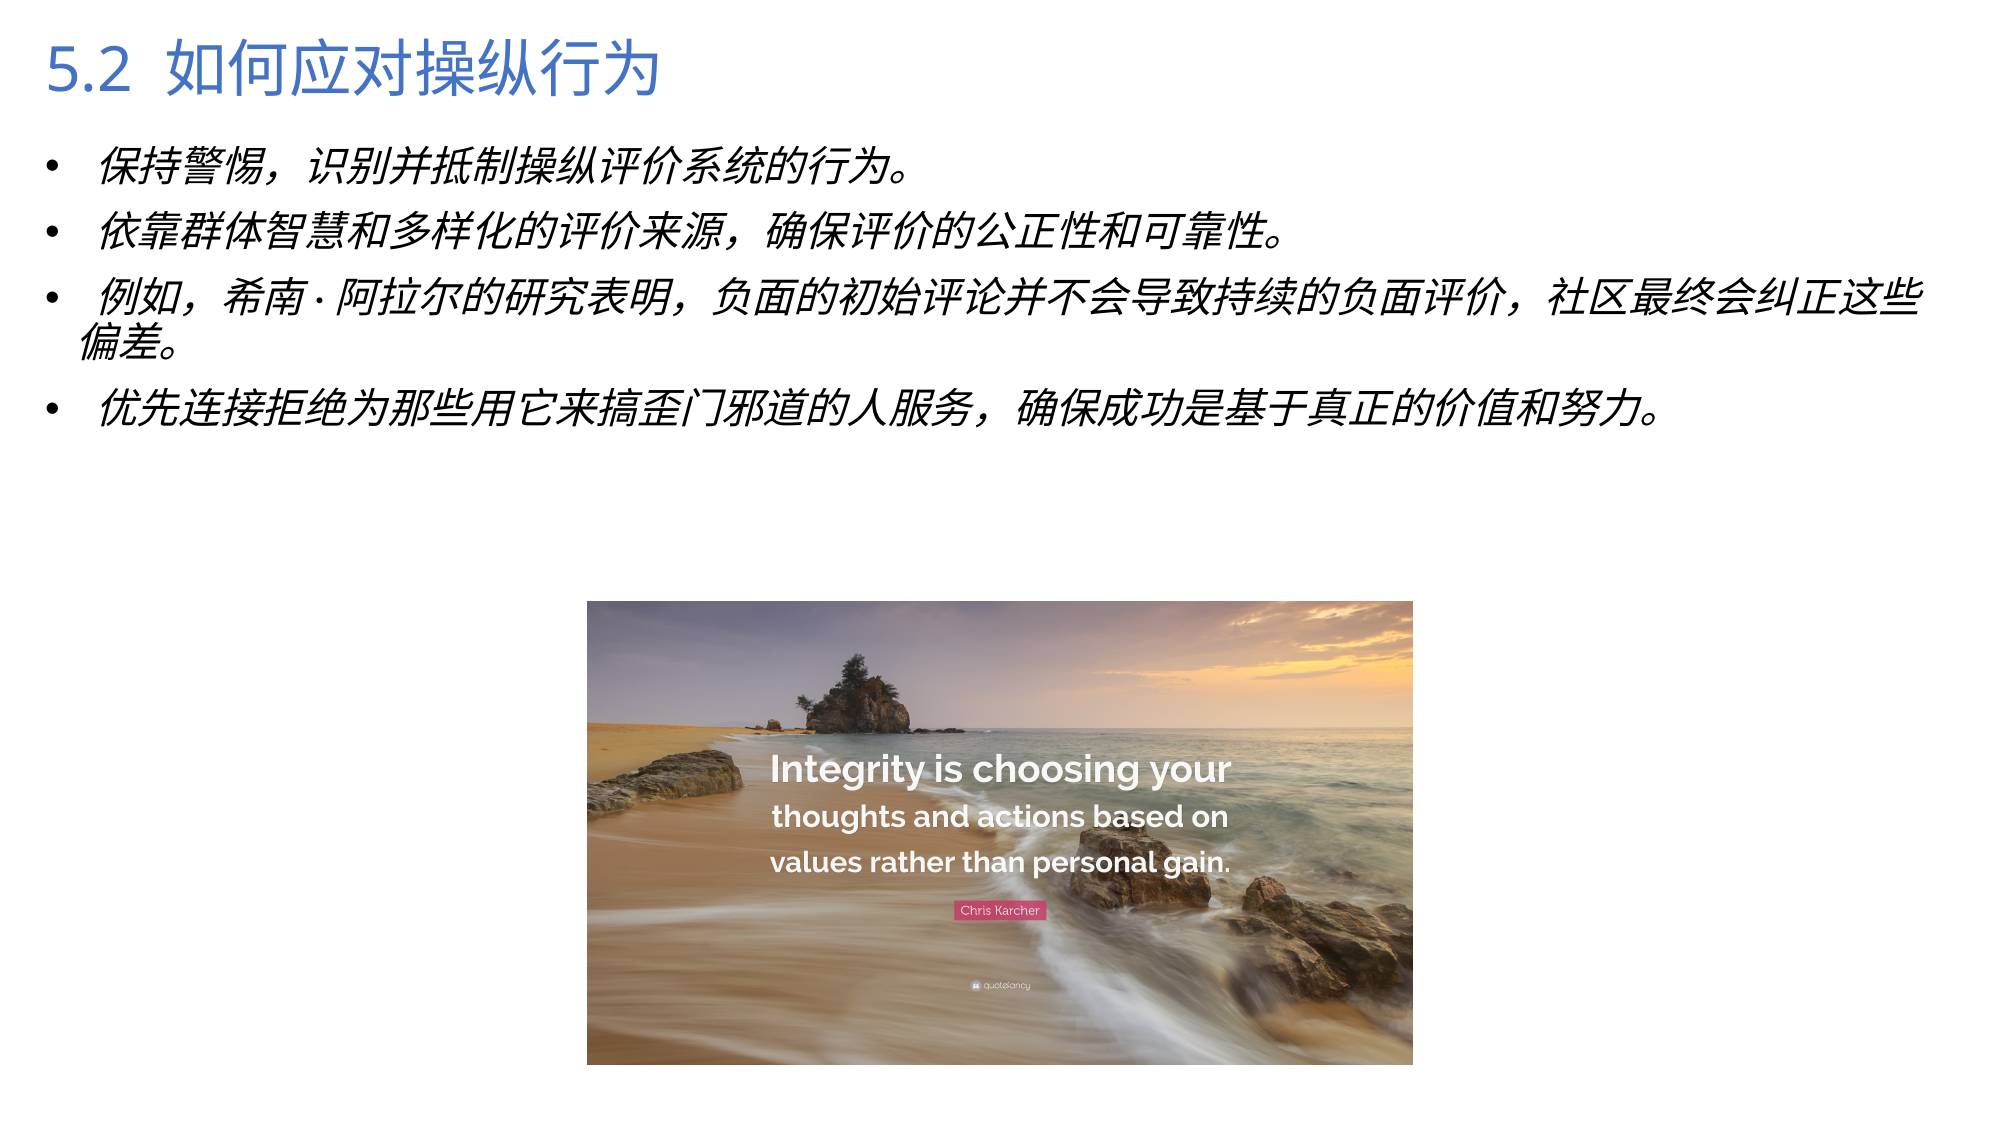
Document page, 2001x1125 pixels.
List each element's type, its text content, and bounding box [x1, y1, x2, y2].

title 5.2 如何应对操纵行为 [30, 29, 1970, 93]
picture [587, 601, 1413, 1065]
list 保持警惕，识别并抵制操纵评价系统的行为。 依靠群体智慧和多样化的评价来源，确保评价的公正性和可靠性。 例如，希南·阿拉尔的研究表明，负面的初始评论并不会导致持续的负面评价，社区最终会纠正这些偏差。 优先连接拒绝为那些用它来搞歪门邪道的人服务，确保成功是基于真正的价值和努力。 [30, 137, 1970, 602]
